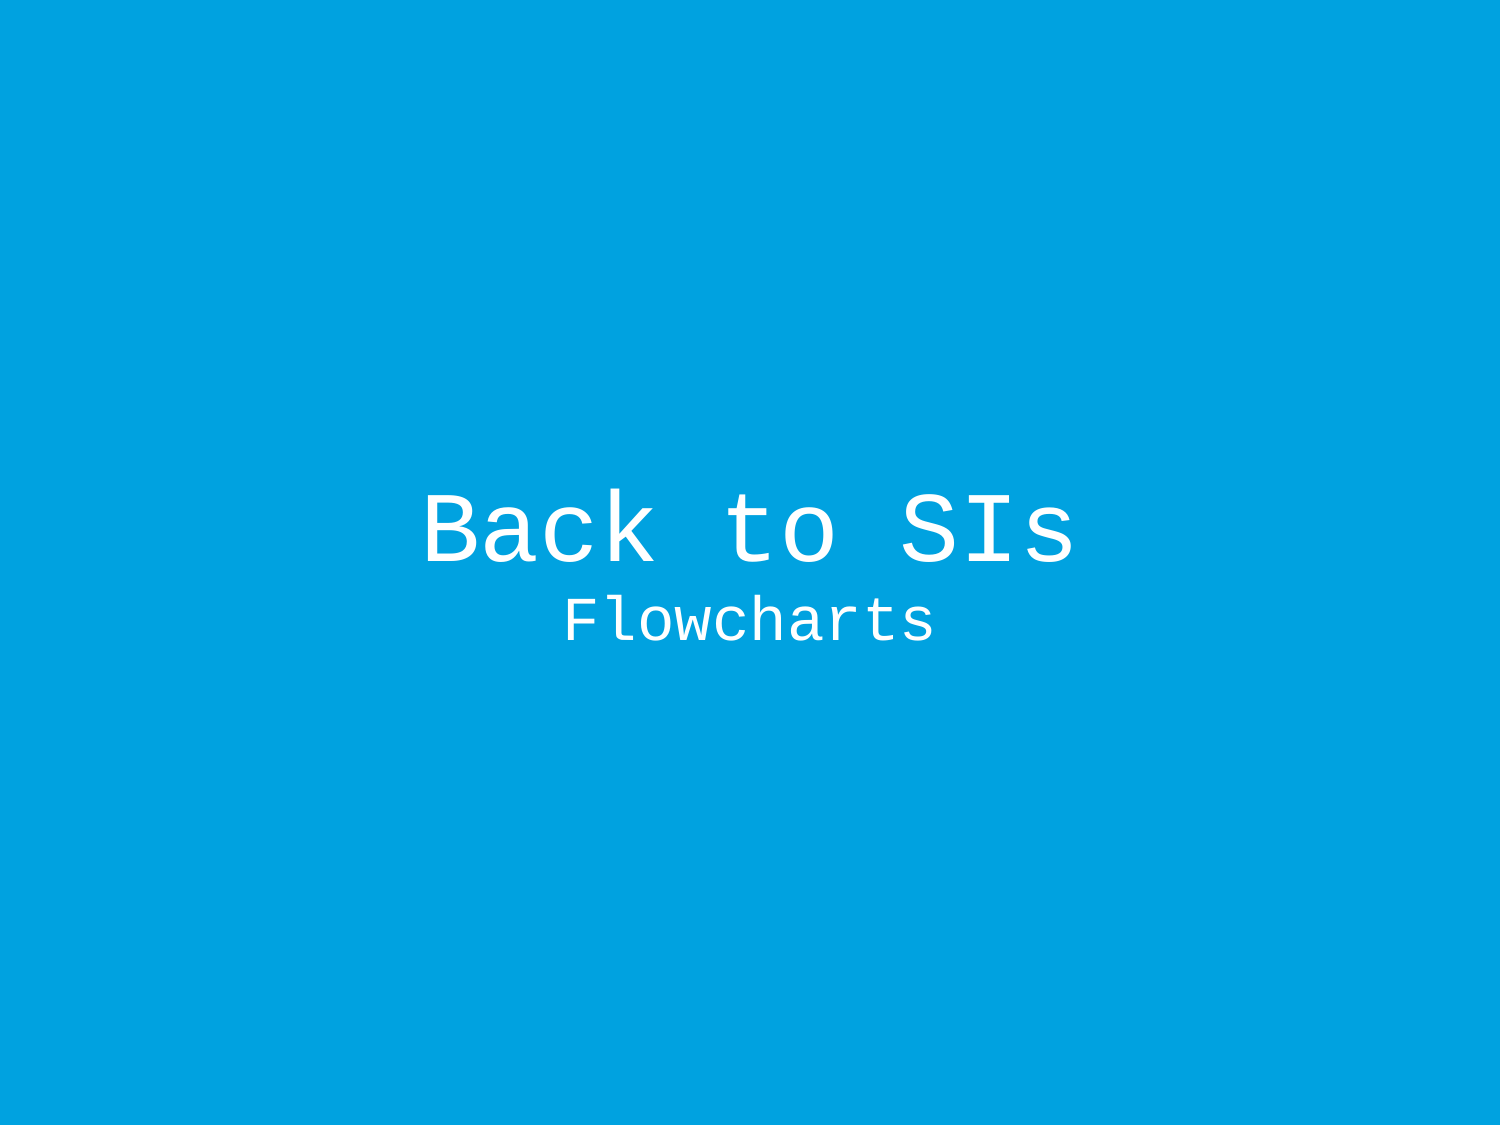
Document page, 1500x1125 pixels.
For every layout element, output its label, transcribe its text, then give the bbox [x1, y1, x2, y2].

title Back to SIs Flowcharts [94, 469, 1406, 656]
